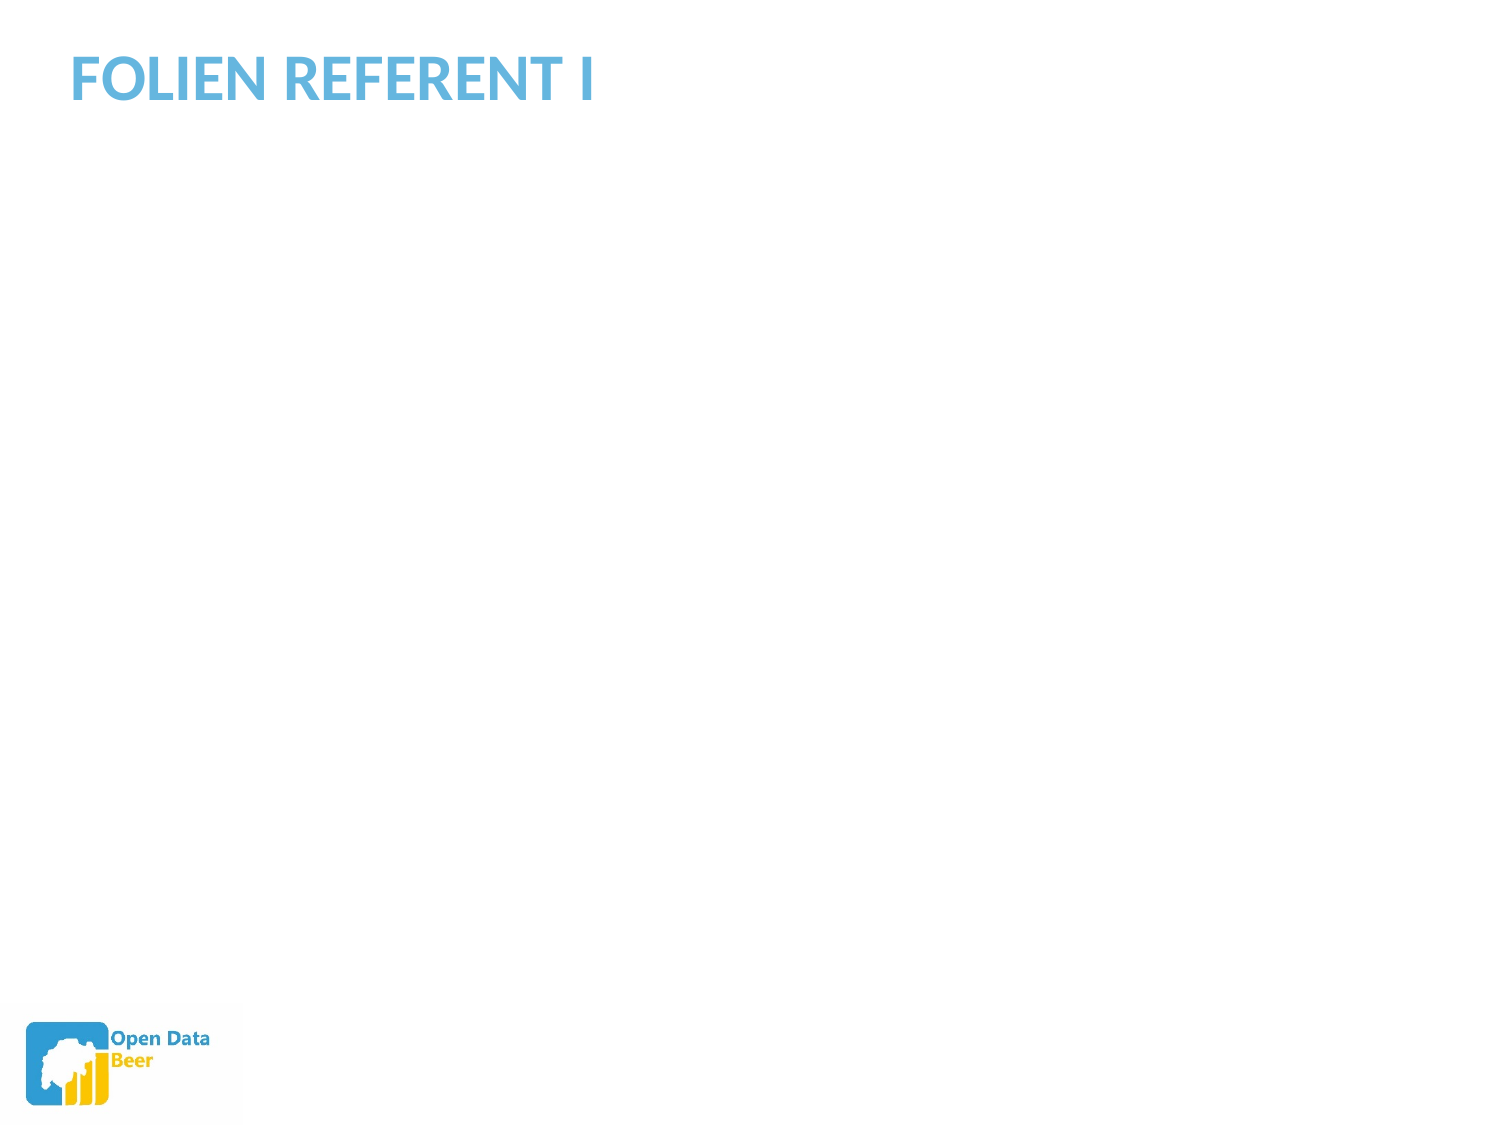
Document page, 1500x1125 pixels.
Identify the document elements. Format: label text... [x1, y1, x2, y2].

picture [0, 1003, 243, 1125]
title Folien Referent I [70, 42, 1436, 227]
